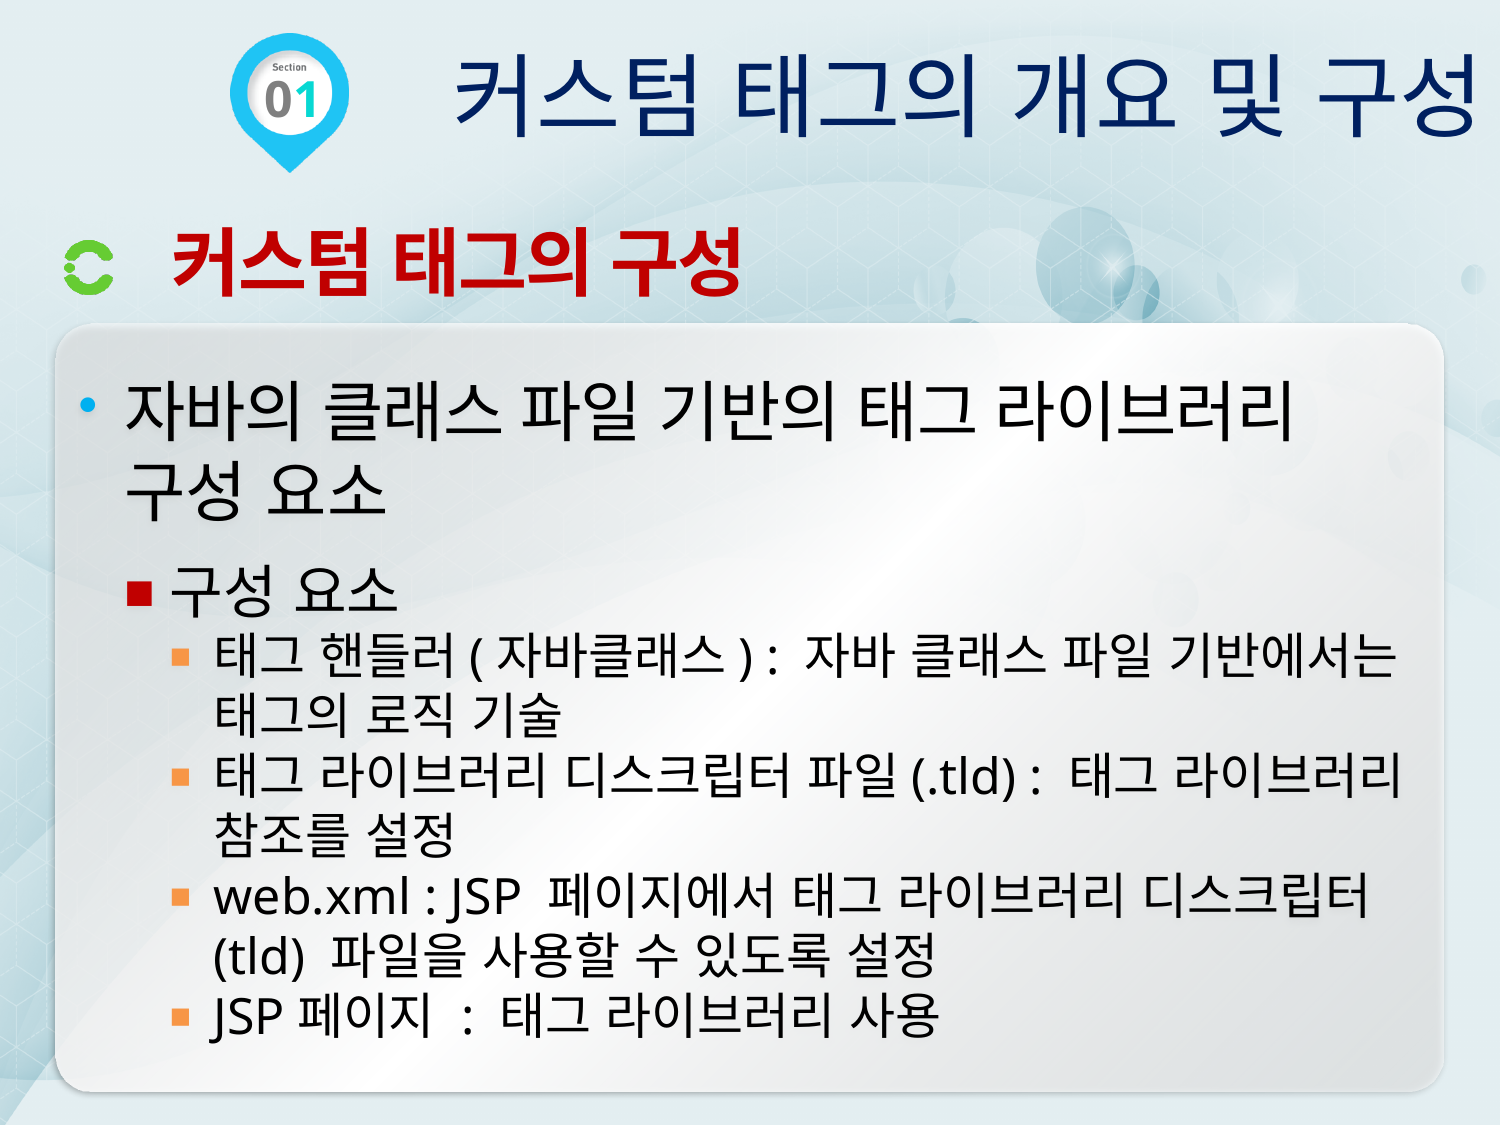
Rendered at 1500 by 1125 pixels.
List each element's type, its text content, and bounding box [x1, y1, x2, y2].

picture [64, 240, 113, 295]
text_box 커스텀 태그의 구성 [156, 208, 762, 313]
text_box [229, 33, 349, 173]
text_box 자바의 클래스 파일 기반의 태그 라이브러리 구성 요소 구성 요소 태그 핸들러(자바클래스) : 자바 클래스 파일 기반에서는 태그의 로직 기술 태그 라이브러리 디스크립터 파일(.tld) : 태그 라이브러리 참조를 설정 web.xml : JSP 페이지에서 태그 라이브러리 디스크립터(tld) 파일을 사용할 수 있도록 설정 JSP페이지 : 태그 라이브러리 사용 [53, 321, 1446, 1094]
title 커스텀 태그의 개요 및 구성 [0, 0, 1500, 188]
